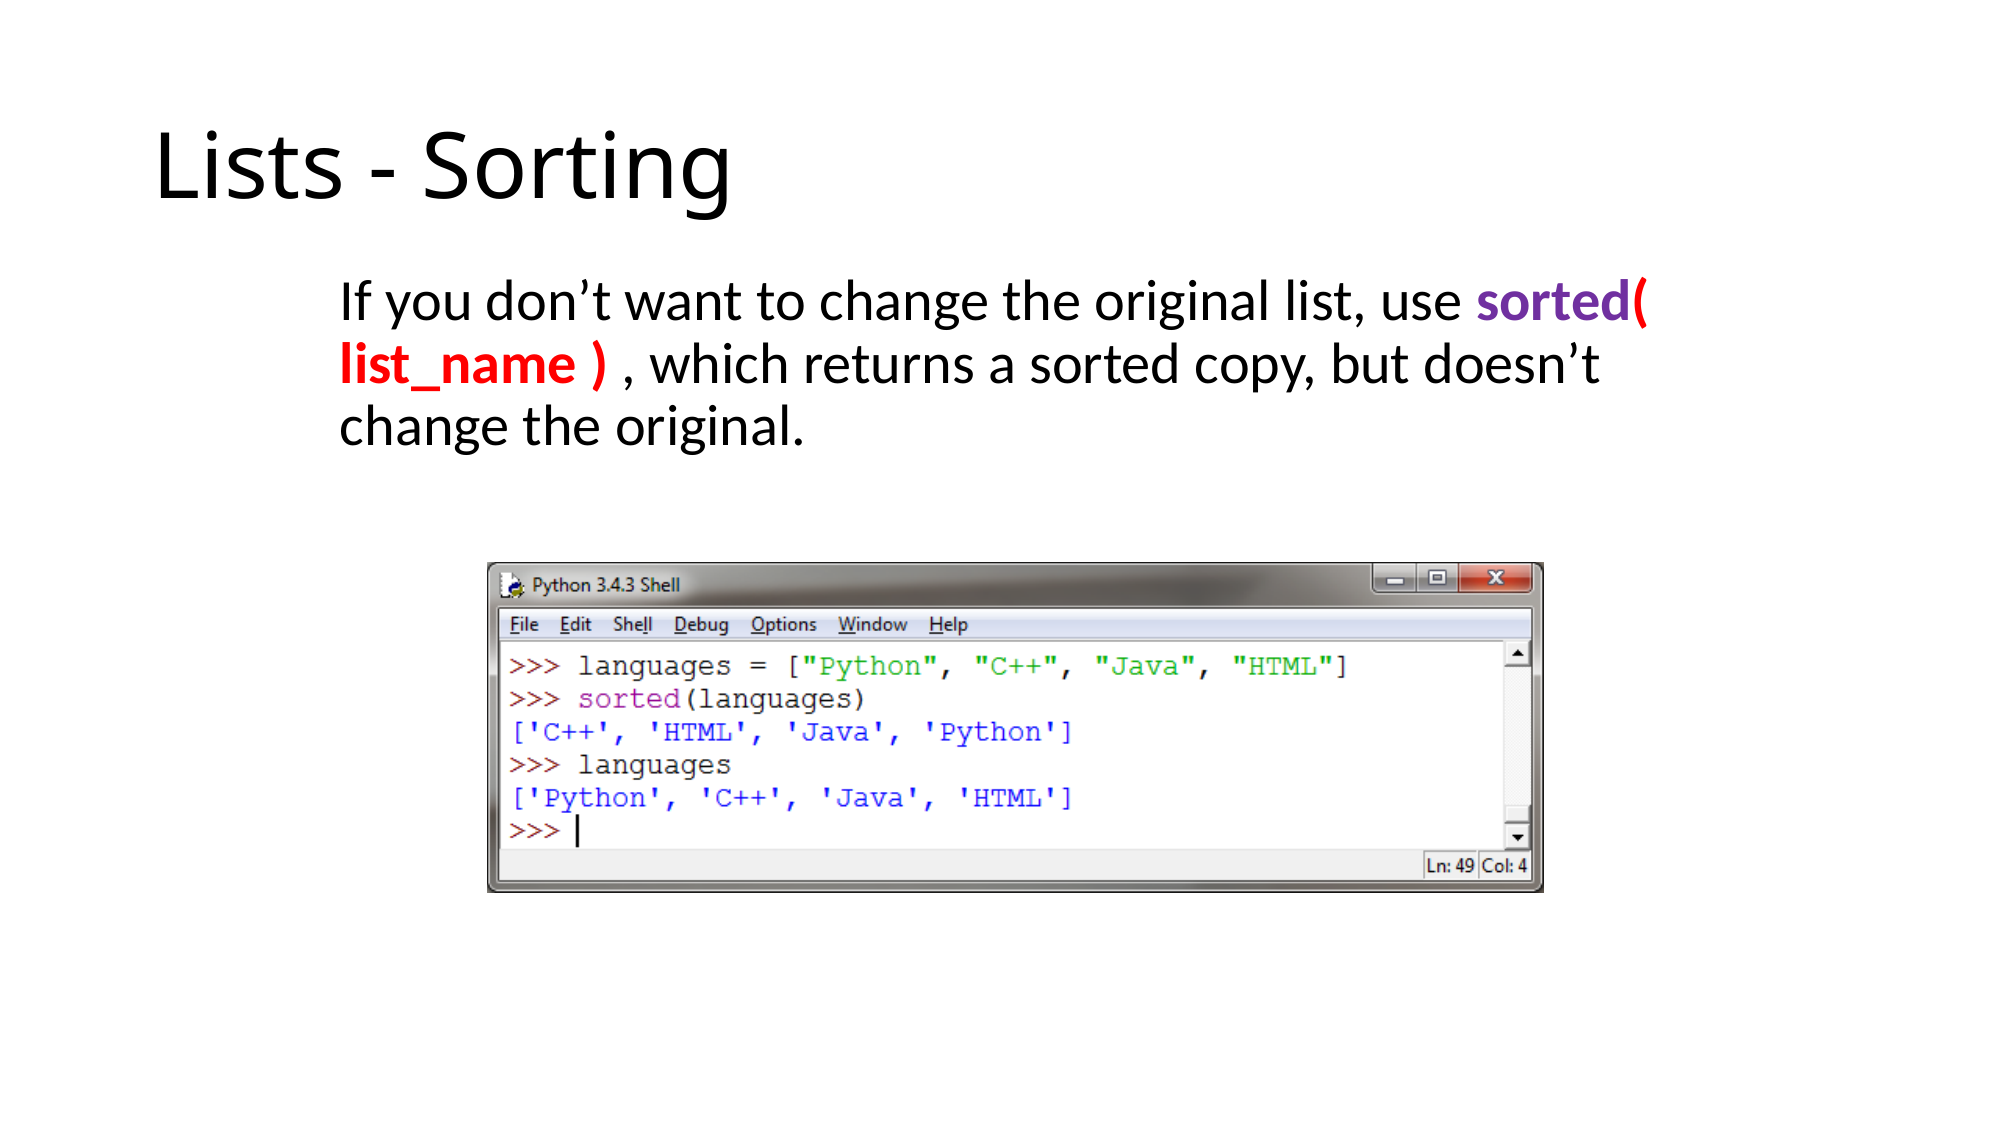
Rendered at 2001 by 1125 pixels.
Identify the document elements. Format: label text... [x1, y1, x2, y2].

list If you don’t want to change the original list, use sorted( list_name ) , which returns a sorted copy, but doesn’t change the original. [324, 262, 1675, 1050]
picture [487, 562, 1544, 893]
title Lists - Sorting [137, 59, 1863, 278]
